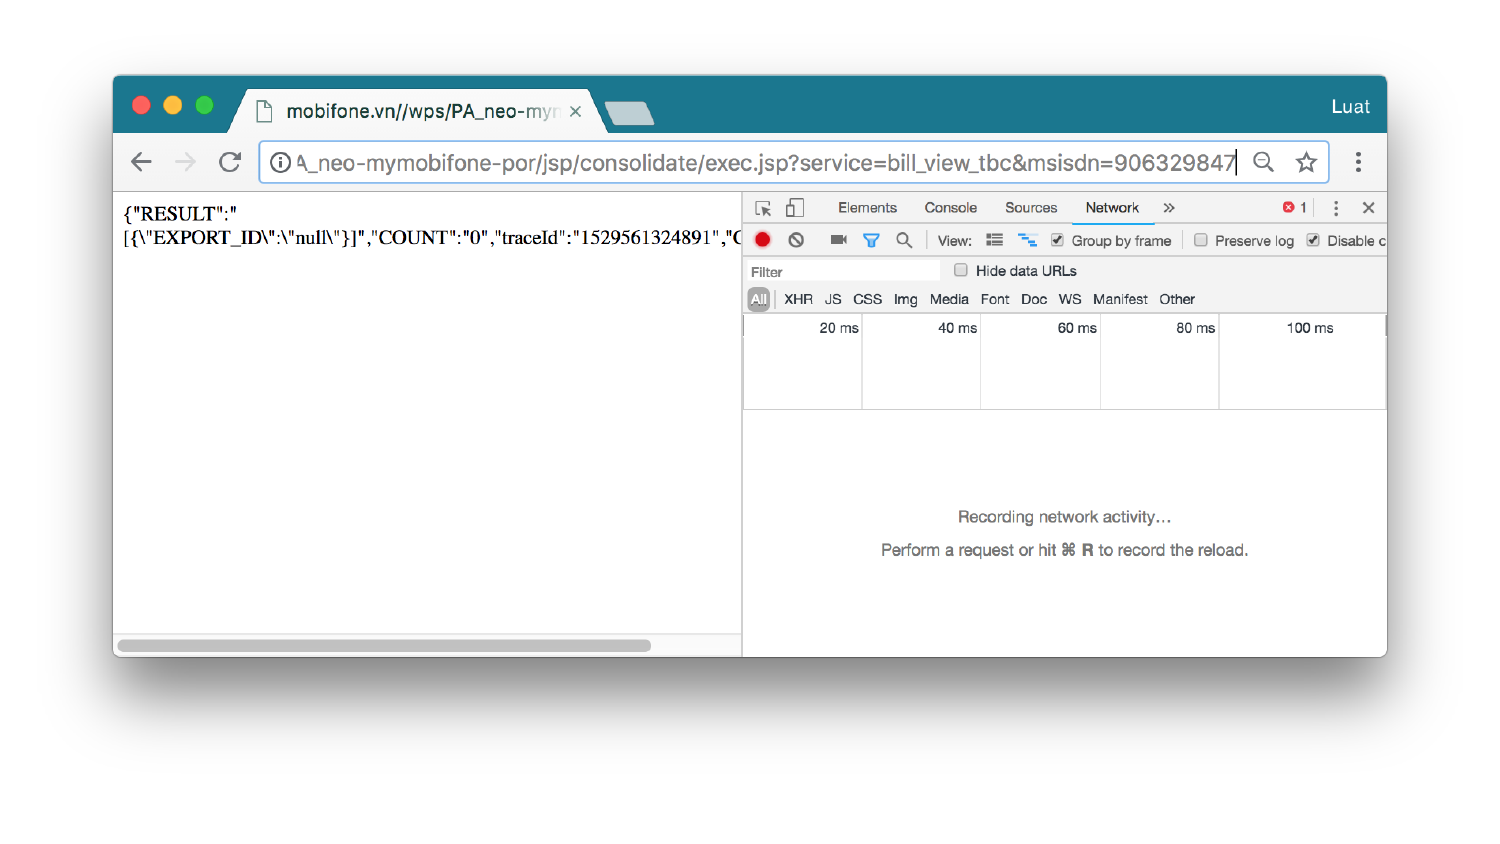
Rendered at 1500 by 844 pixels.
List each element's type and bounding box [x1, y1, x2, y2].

picture [24, 24, 1476, 783]
